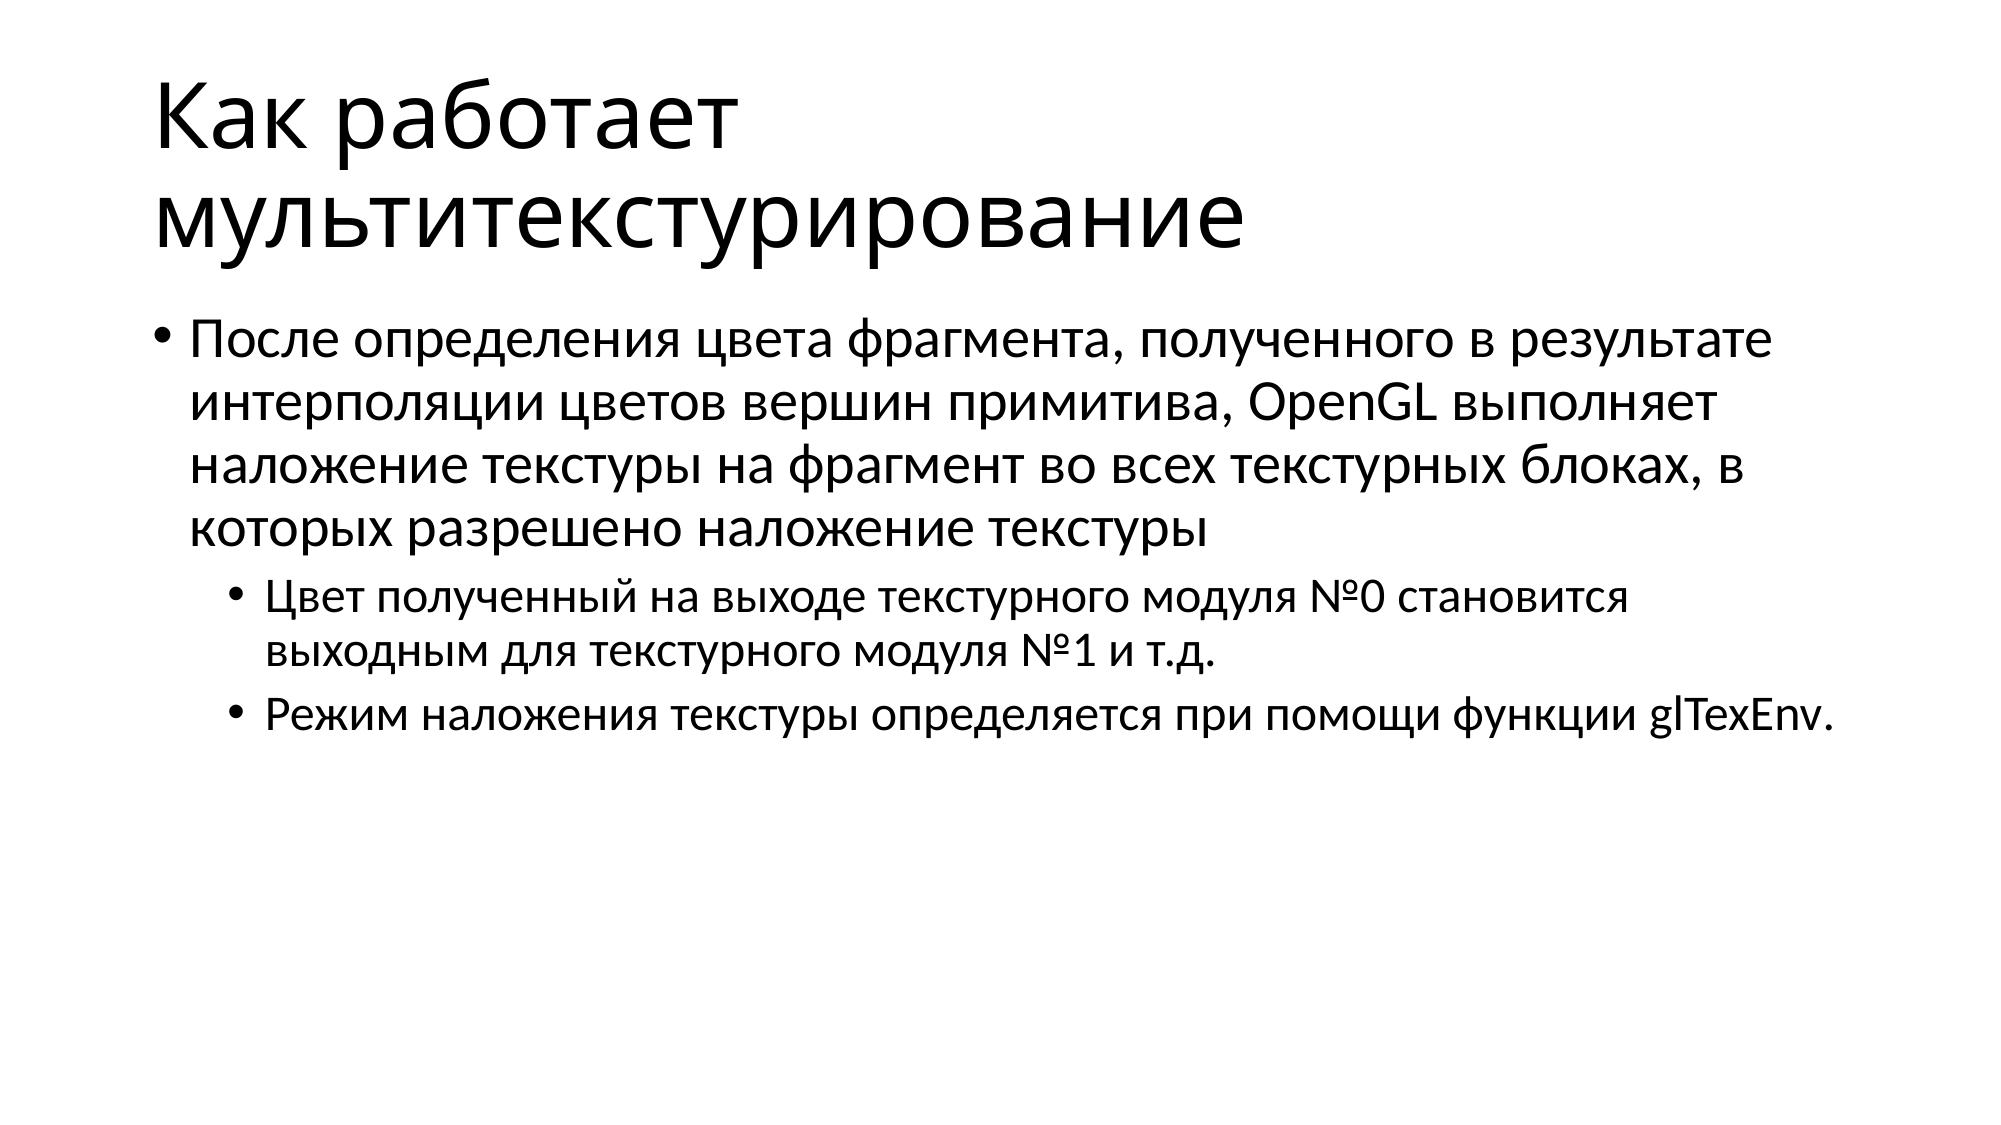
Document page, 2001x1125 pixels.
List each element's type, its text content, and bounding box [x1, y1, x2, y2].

title Как работает мультитекстурирование [137, 59, 1863, 278]
list После определения цвета фрагмента, полученного в результате интерполяции цветов вершин примитива, OpenGL выполняет наложение текстуры на фрагмент во всех текстурных блоках, в которых разрешено наложение текстуры Цвет полученный на выходе текстурного модуля №0 становится выходным для текстурного модуля №1 и т.д. Режим наложения текстуры определяется при помощи функции glTexEnv. [137, 299, 1863, 1014]
